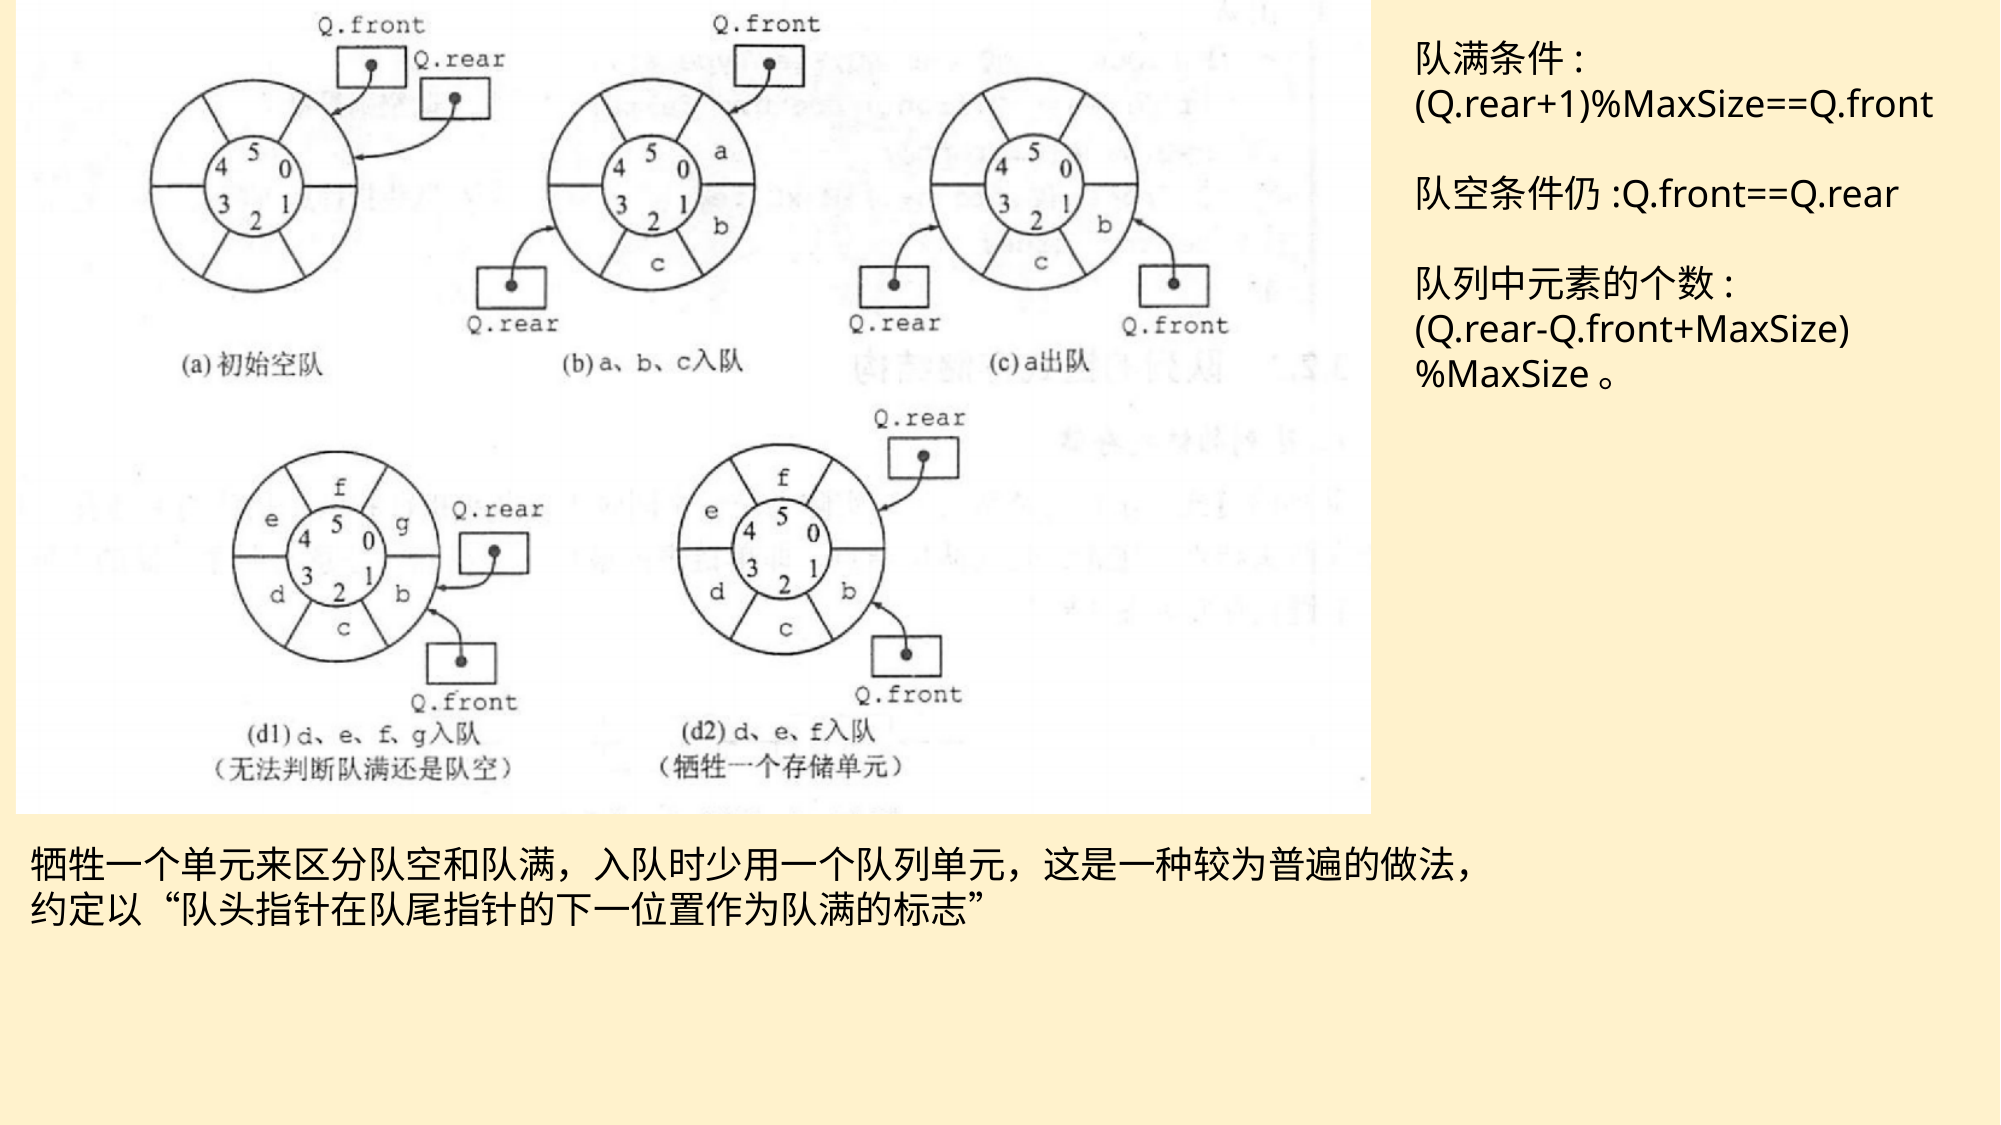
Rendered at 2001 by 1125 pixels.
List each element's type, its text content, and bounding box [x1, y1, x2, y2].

picture [15, 0, 1385, 815]
text_box 牺牲一个单元来区分队空和队满，入队时少用一个队列单元，这是一种较为普遍的做法， 约定以“队头指针在队尾指针的下一位置作为队满的标志” [15, 833, 1539, 939]
text_box 队满条件: (Q.rear+1)%MaxSize==Q.front 队空条件仍:Q.front==Q.rear 队列中元素的个数: (Q.rear-Q.front+MaxSize)%MaxSize。 [1400, 27, 2000, 624]
